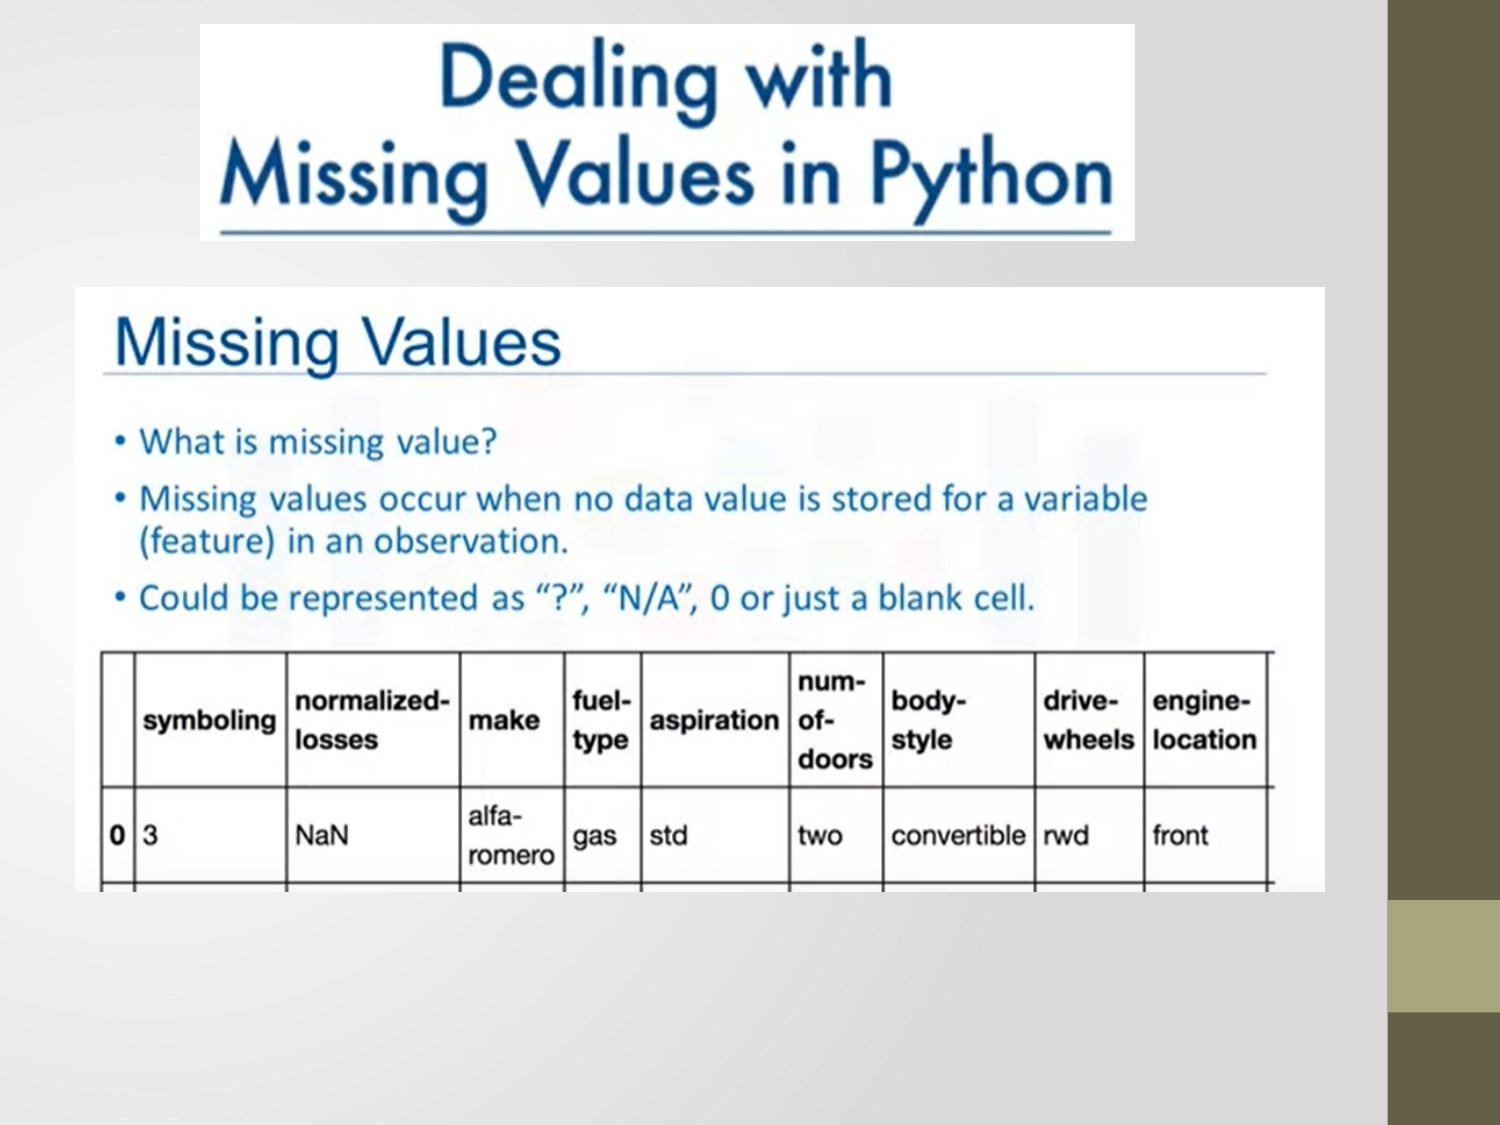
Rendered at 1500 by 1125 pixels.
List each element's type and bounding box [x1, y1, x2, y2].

list [74, 286, 1326, 893]
picture [199, 24, 1135, 242]
